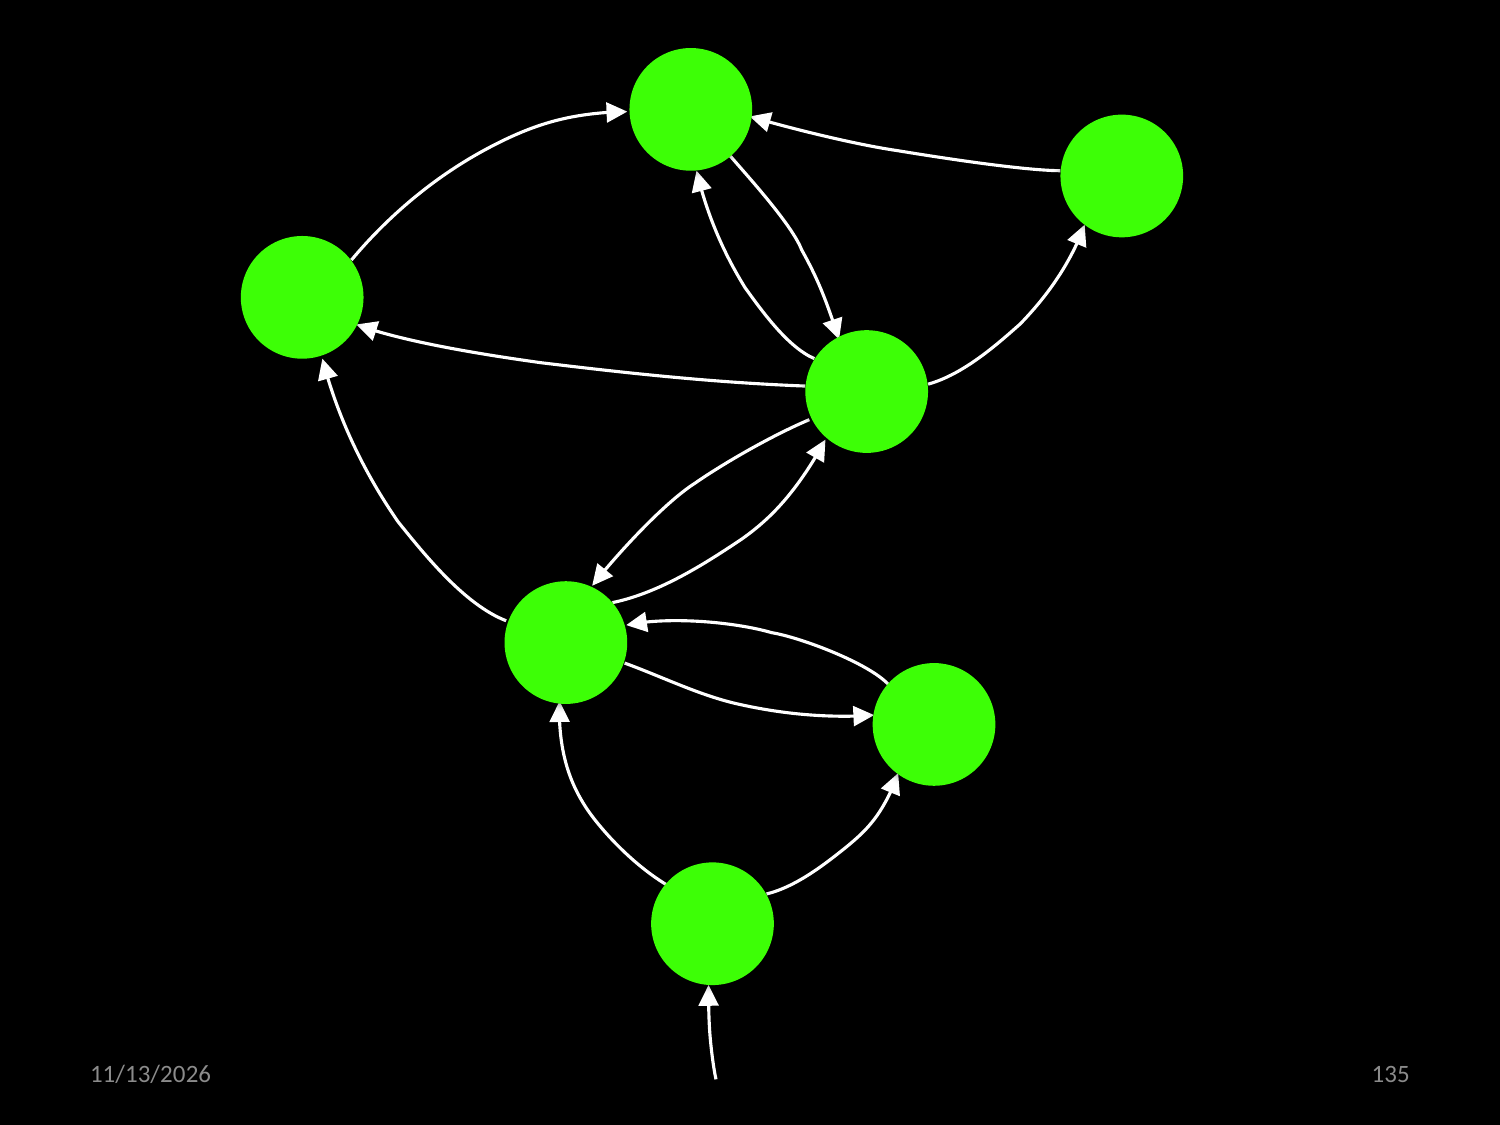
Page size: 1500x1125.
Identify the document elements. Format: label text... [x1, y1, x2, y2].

text_box [614, 443, 826, 603]
text_box [650, 861, 775, 986]
text_box [240, 235, 365, 360]
text_box [768, 779, 900, 894]
text_box [592, 420, 806, 586]
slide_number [75, 1042, 425, 1103]
text_box [1059, 113, 1184, 239]
text_box [352, 102, 624, 259]
text_box [503, 580, 628, 705]
text_box [698, 994, 719, 1080]
text_box [628, 611, 886, 684]
text_box [361, 321, 801, 387]
slide_number 135 [1074, 1042, 1425, 1103]
text_box [629, 663, 869, 727]
text_box [804, 329, 929, 454]
text_box [549, 712, 665, 883]
text_box [691, 178, 813, 358]
text_box [628, 47, 753, 172]
text_box [931, 230, 1087, 384]
text_box [318, 362, 505, 621]
text_box [756, 112, 1056, 172]
text_box [871, 662, 997, 787]
text_box [734, 161, 843, 336]
